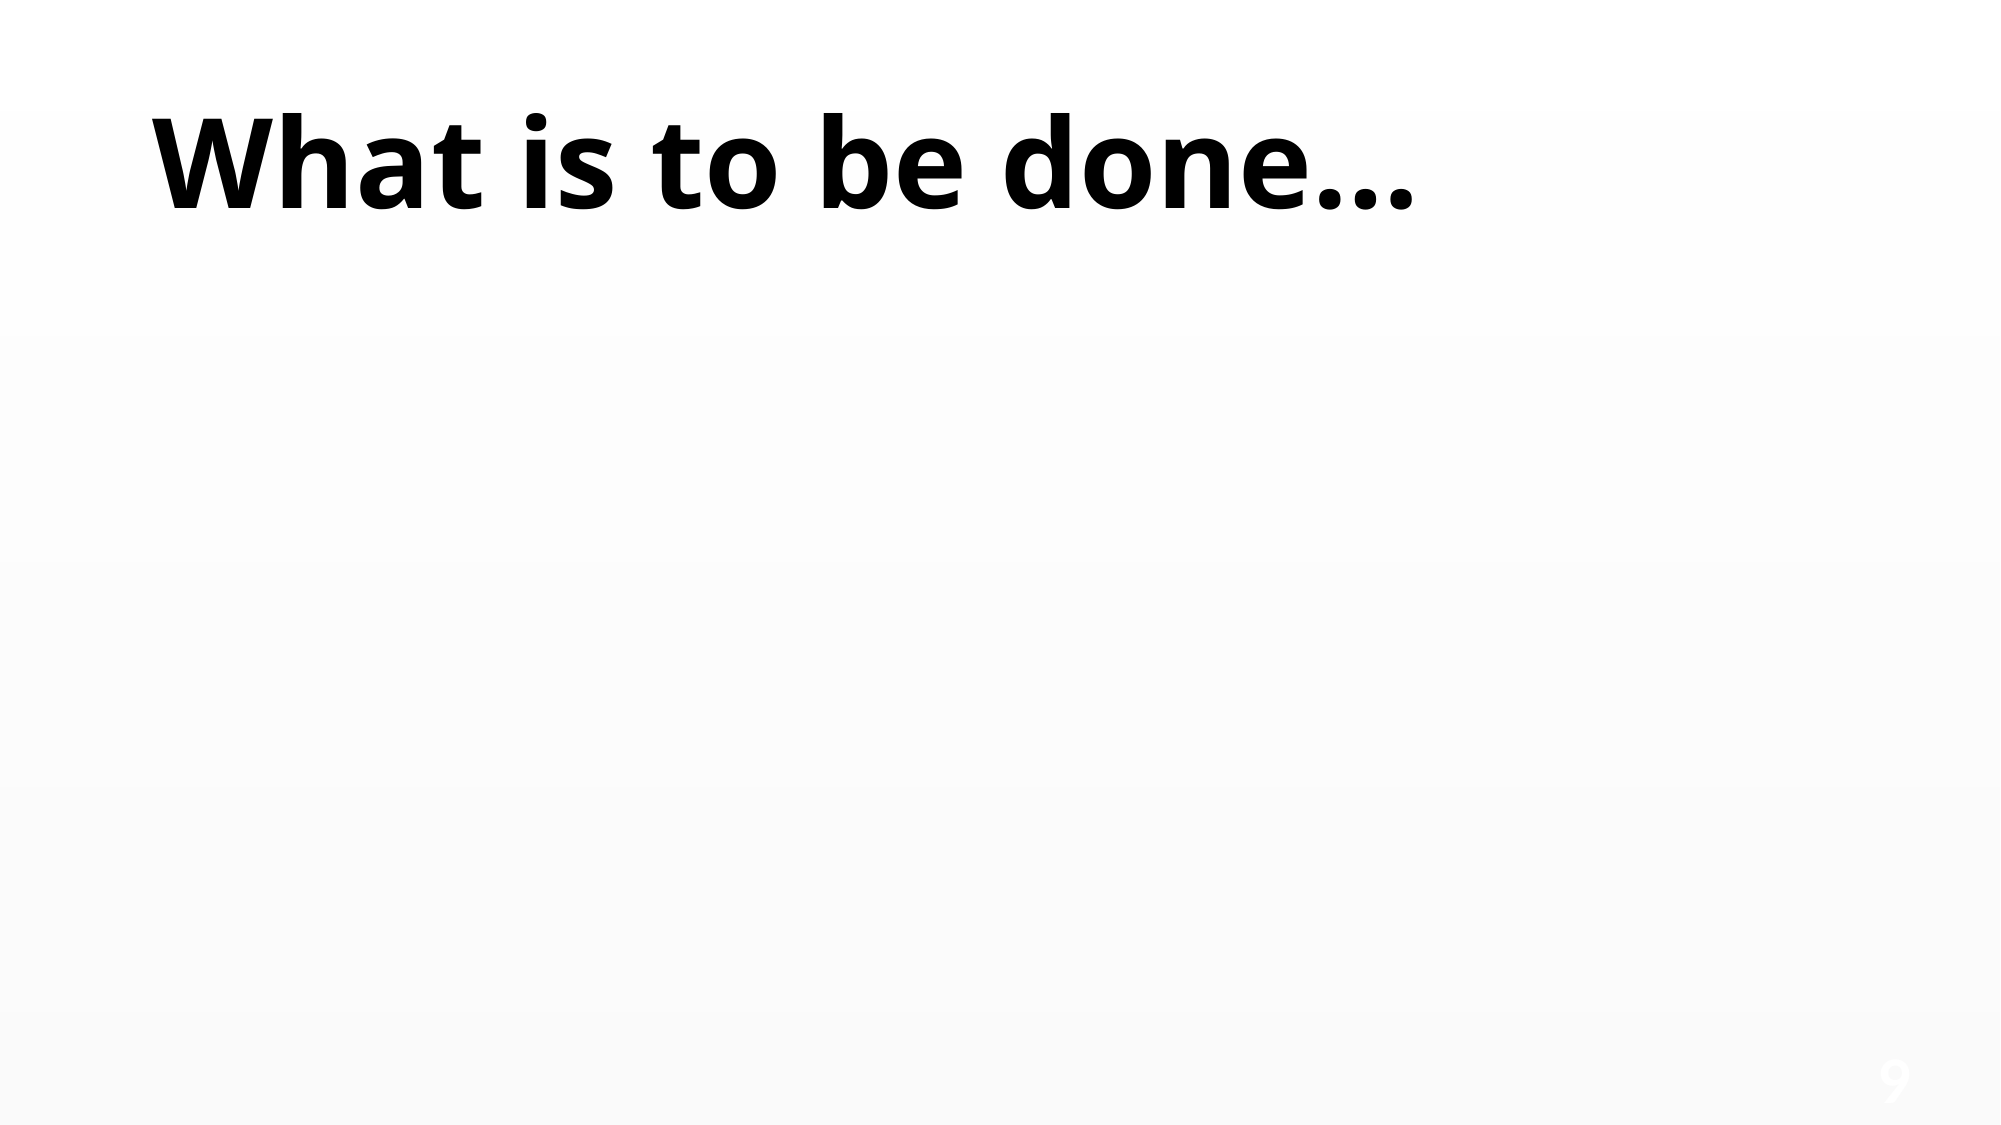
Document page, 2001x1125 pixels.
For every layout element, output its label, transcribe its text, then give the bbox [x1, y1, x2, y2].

title What is to be done… [137, 59, 1863, 278]
